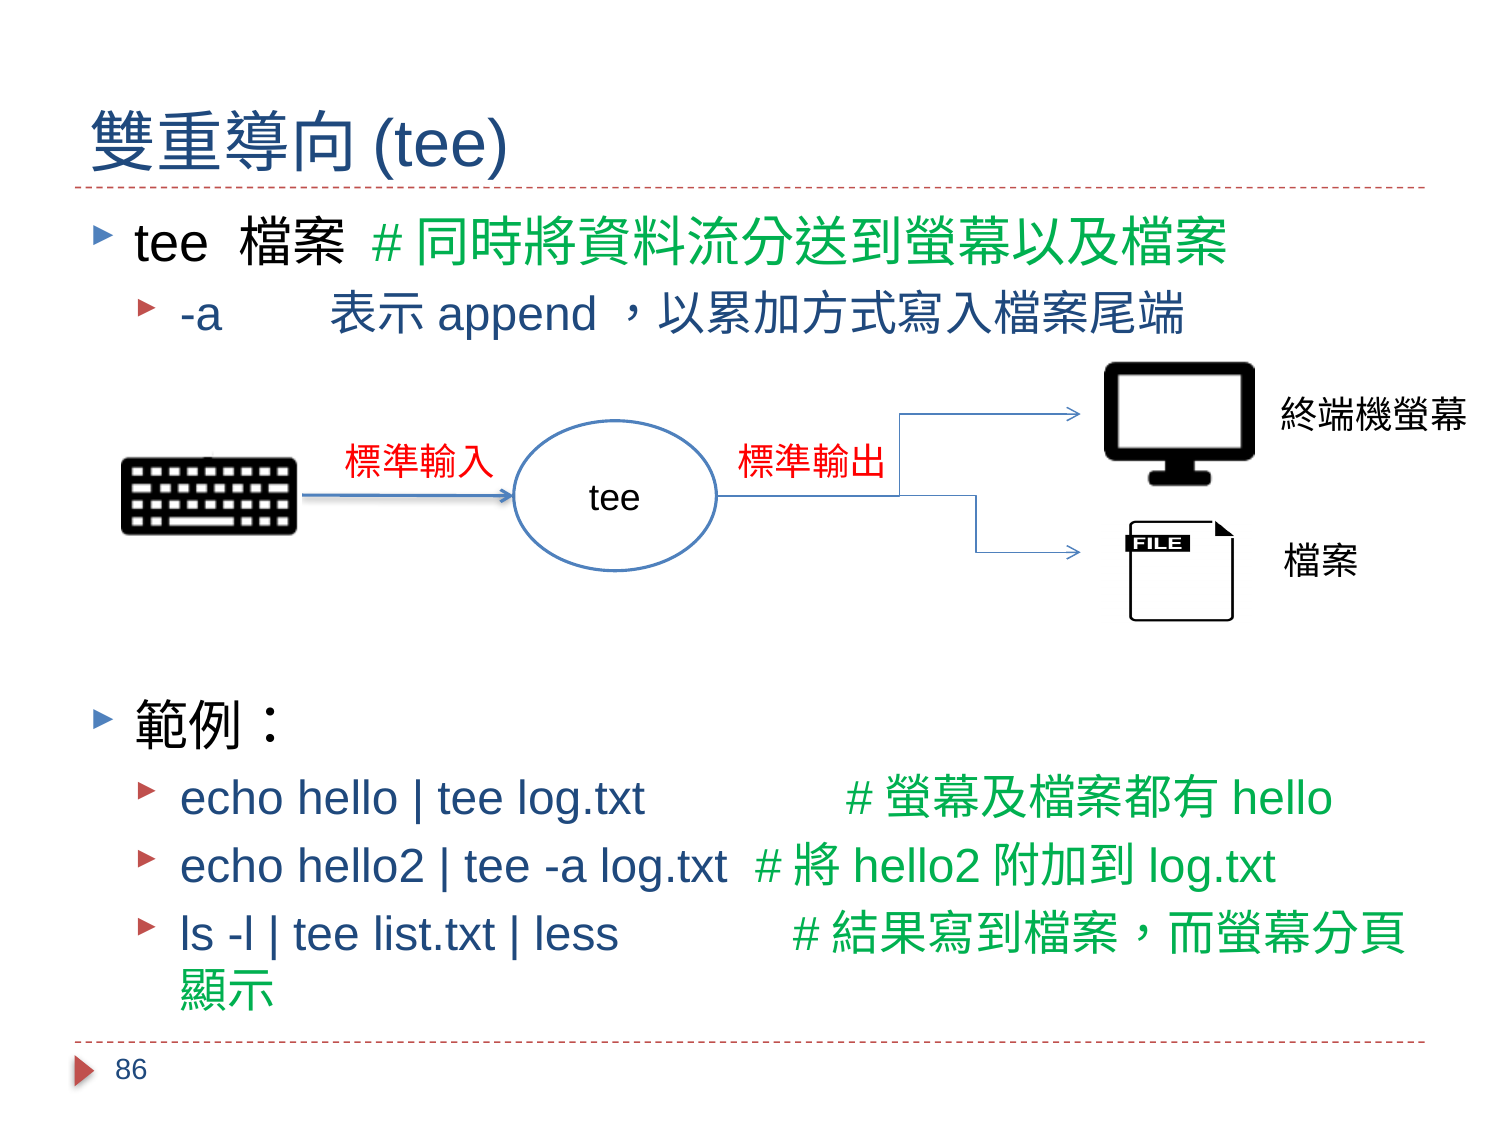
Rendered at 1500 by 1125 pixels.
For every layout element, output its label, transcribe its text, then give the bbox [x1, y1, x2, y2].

list tee 檔案 #同時將資料流分送到螢幕以及檔案 -a 表示append，以累加方式寫入檔案尾端 範例： echo hello | tee log.txt #螢幕及檔案都有hello echo hello2 | tee -a log.txt #將hello2附加到log.txt ls -l | tee list.txt | less #結果寫到檔案，而螢幕分頁顯示 [75, 200, 1425, 1010]
text_box 標準輸出 [671, 430, 710, 464]
text_box tee [512, 419, 717, 573]
text_box 4.回應要求 [302, 497, 511, 507]
text_box 標準輸入 [301, 430, 539, 491]
picture [121, 451, 302, 540]
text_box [871, 507, 1081, 553]
picture [1104, 347, 1255, 499]
title 雙重導向(tee) [75, 24, 1425, 188]
slide_number 86 [100, 1042, 426, 1103]
text_box 檔案 [1268, 529, 1374, 590]
text_box 終端機螢幕 [1265, 383, 1483, 444]
picture [1101, 518, 1253, 623]
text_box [716, 413, 1081, 496]
